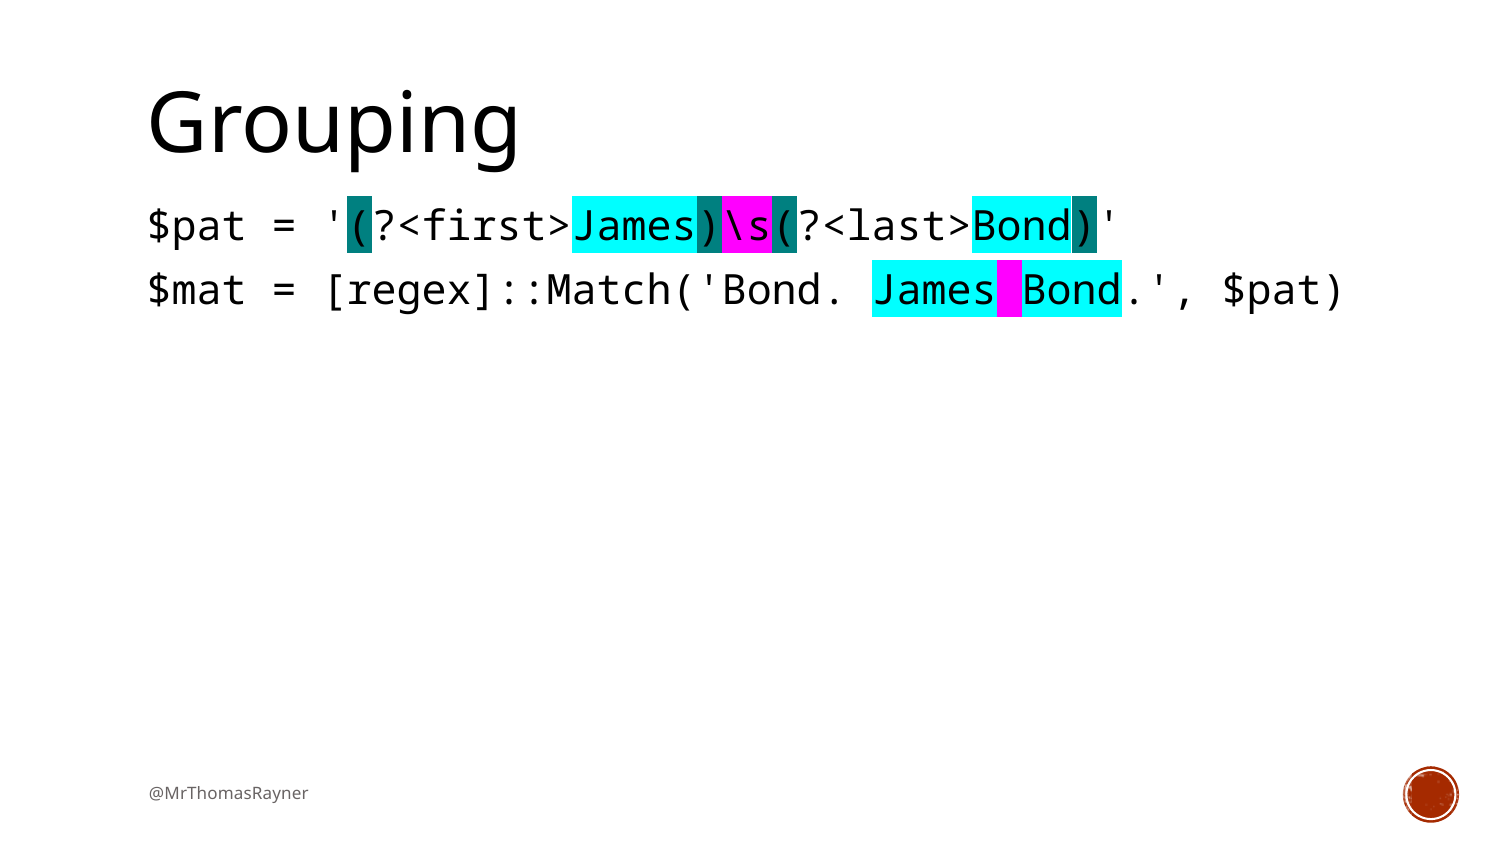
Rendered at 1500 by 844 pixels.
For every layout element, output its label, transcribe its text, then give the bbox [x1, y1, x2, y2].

title Grouping [131, 59, 1370, 192]
footer @MrThomasRayner [133, 771, 913, 817]
list $pat = '(?<first>James)\s(?<last>Bond)' $mat = [regex]::Match('Bond. James Bond.', $pat) [131, 196, 1370, 760]
